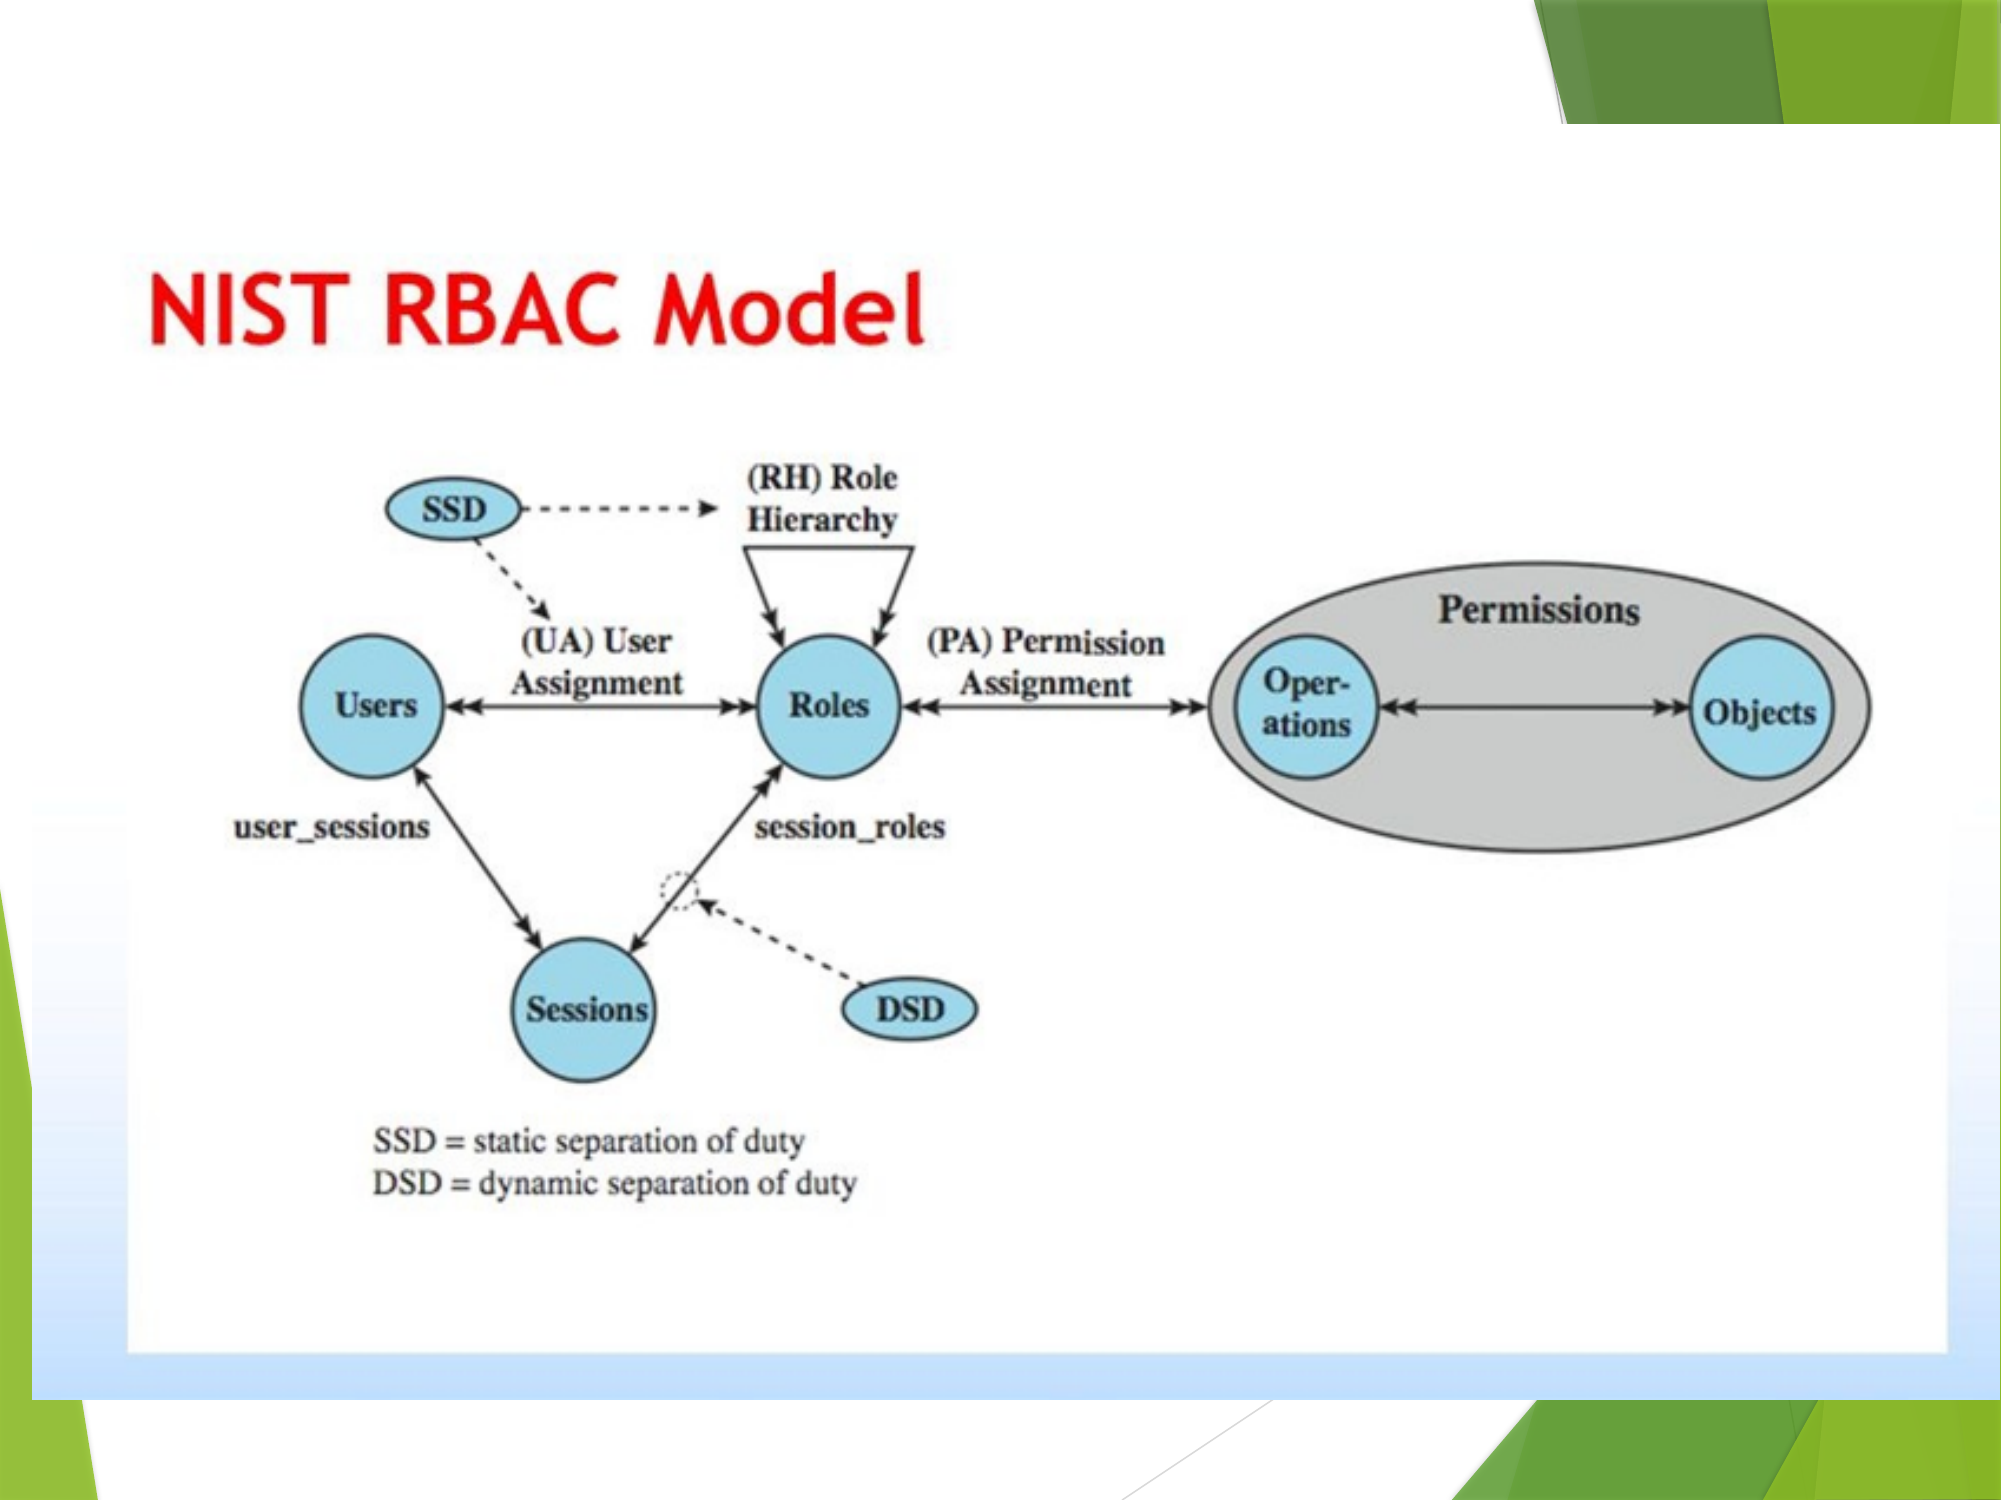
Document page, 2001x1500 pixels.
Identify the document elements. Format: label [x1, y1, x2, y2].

picture [32, 124, 2000, 1401]
